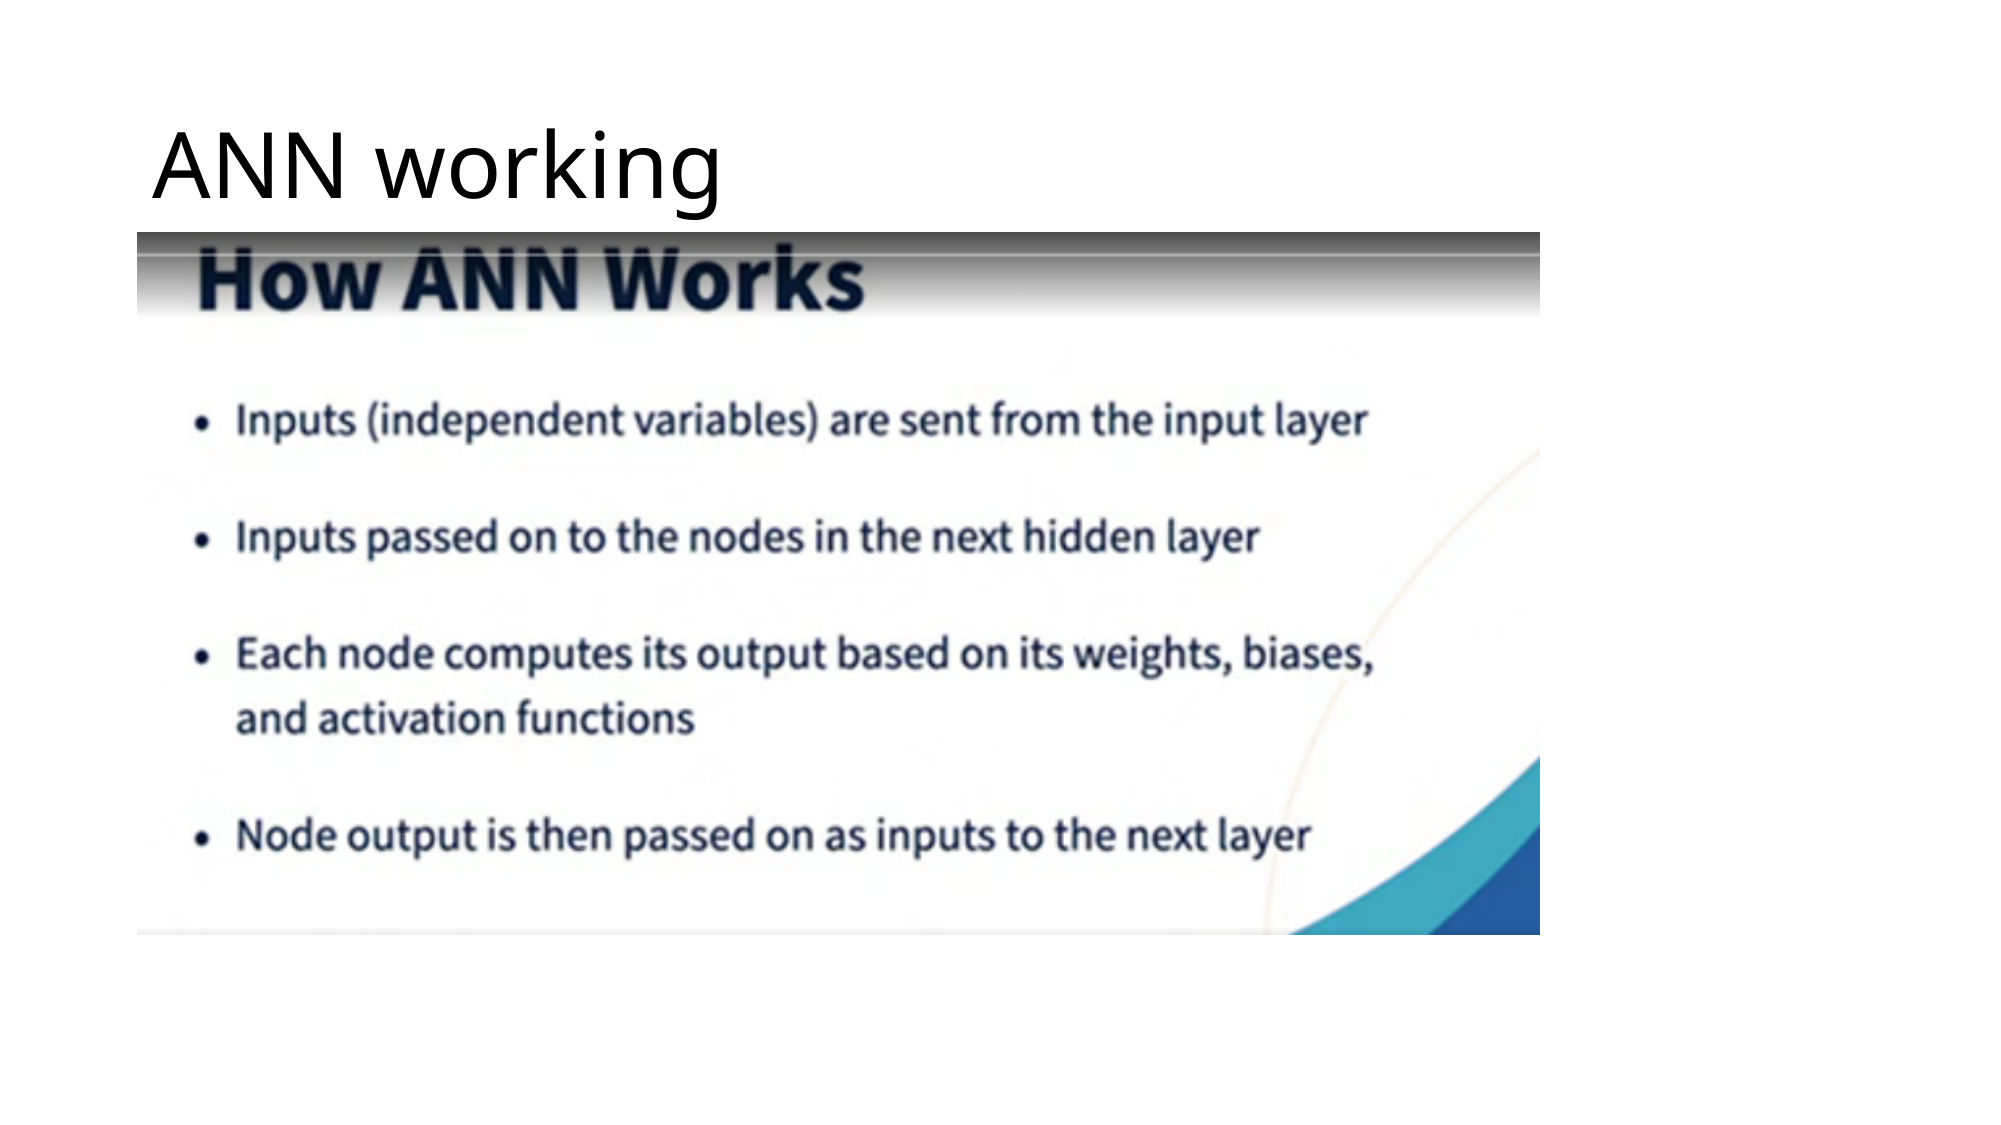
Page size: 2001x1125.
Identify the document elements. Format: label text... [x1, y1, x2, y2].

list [137, 232, 1540, 935]
title ANN working [137, 59, 1863, 278]
